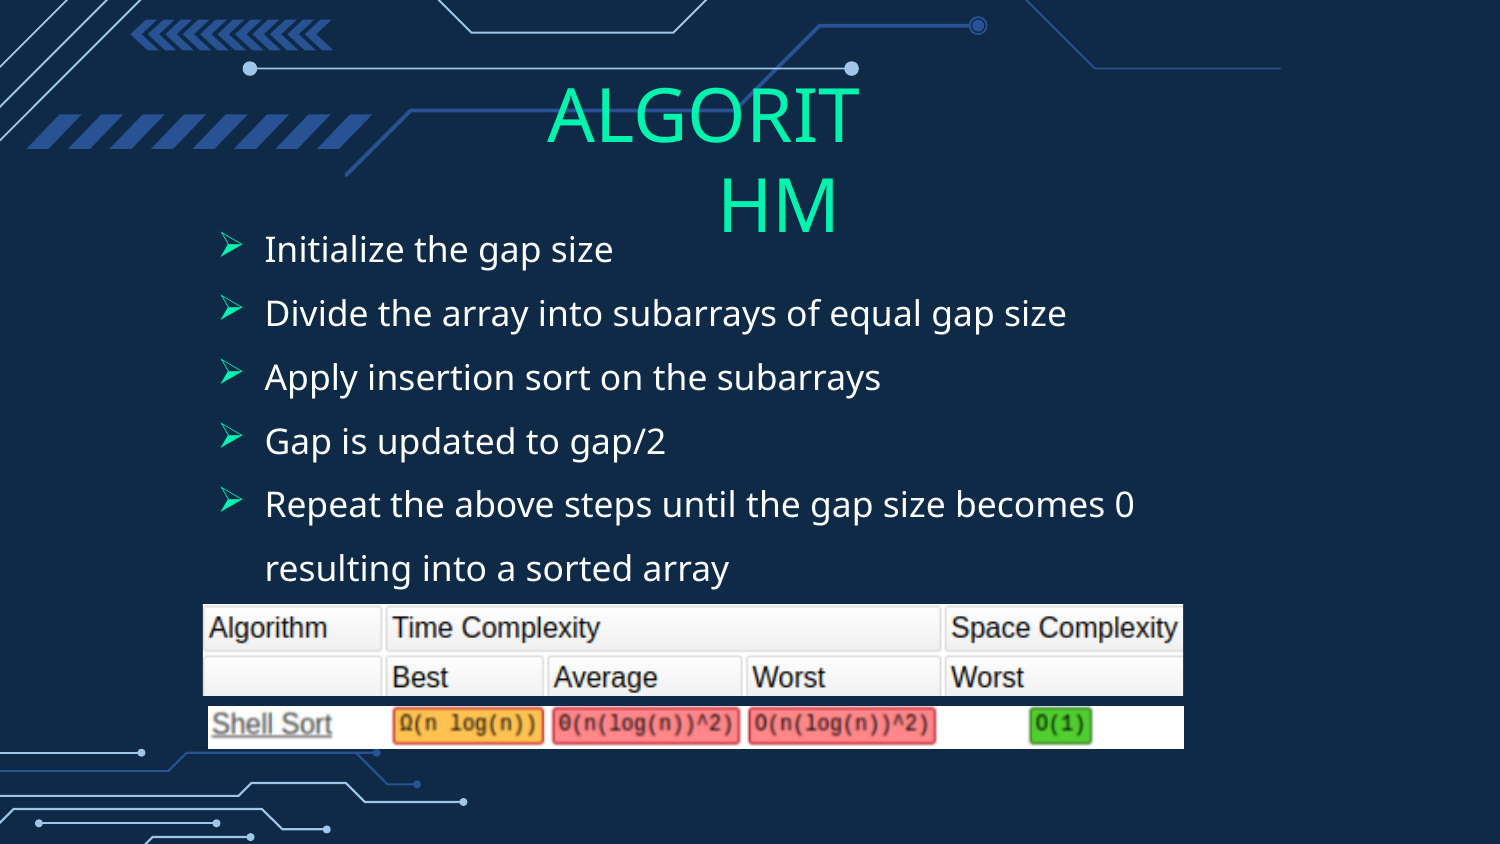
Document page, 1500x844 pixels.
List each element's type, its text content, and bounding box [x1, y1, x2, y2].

title ALGORITHM [530, 115, 861, 198]
text_box Initialize the gap size Divide the array into subarrays of equal gap size Apply insertion sort on the subarrays Gap is updated to gap/2 Repeat the above steps until the gap size becomes 0 resulting into a sorted array [202, 198, 1189, 597]
picture [207, 705, 1184, 749]
picture [202, 603, 1184, 696]
